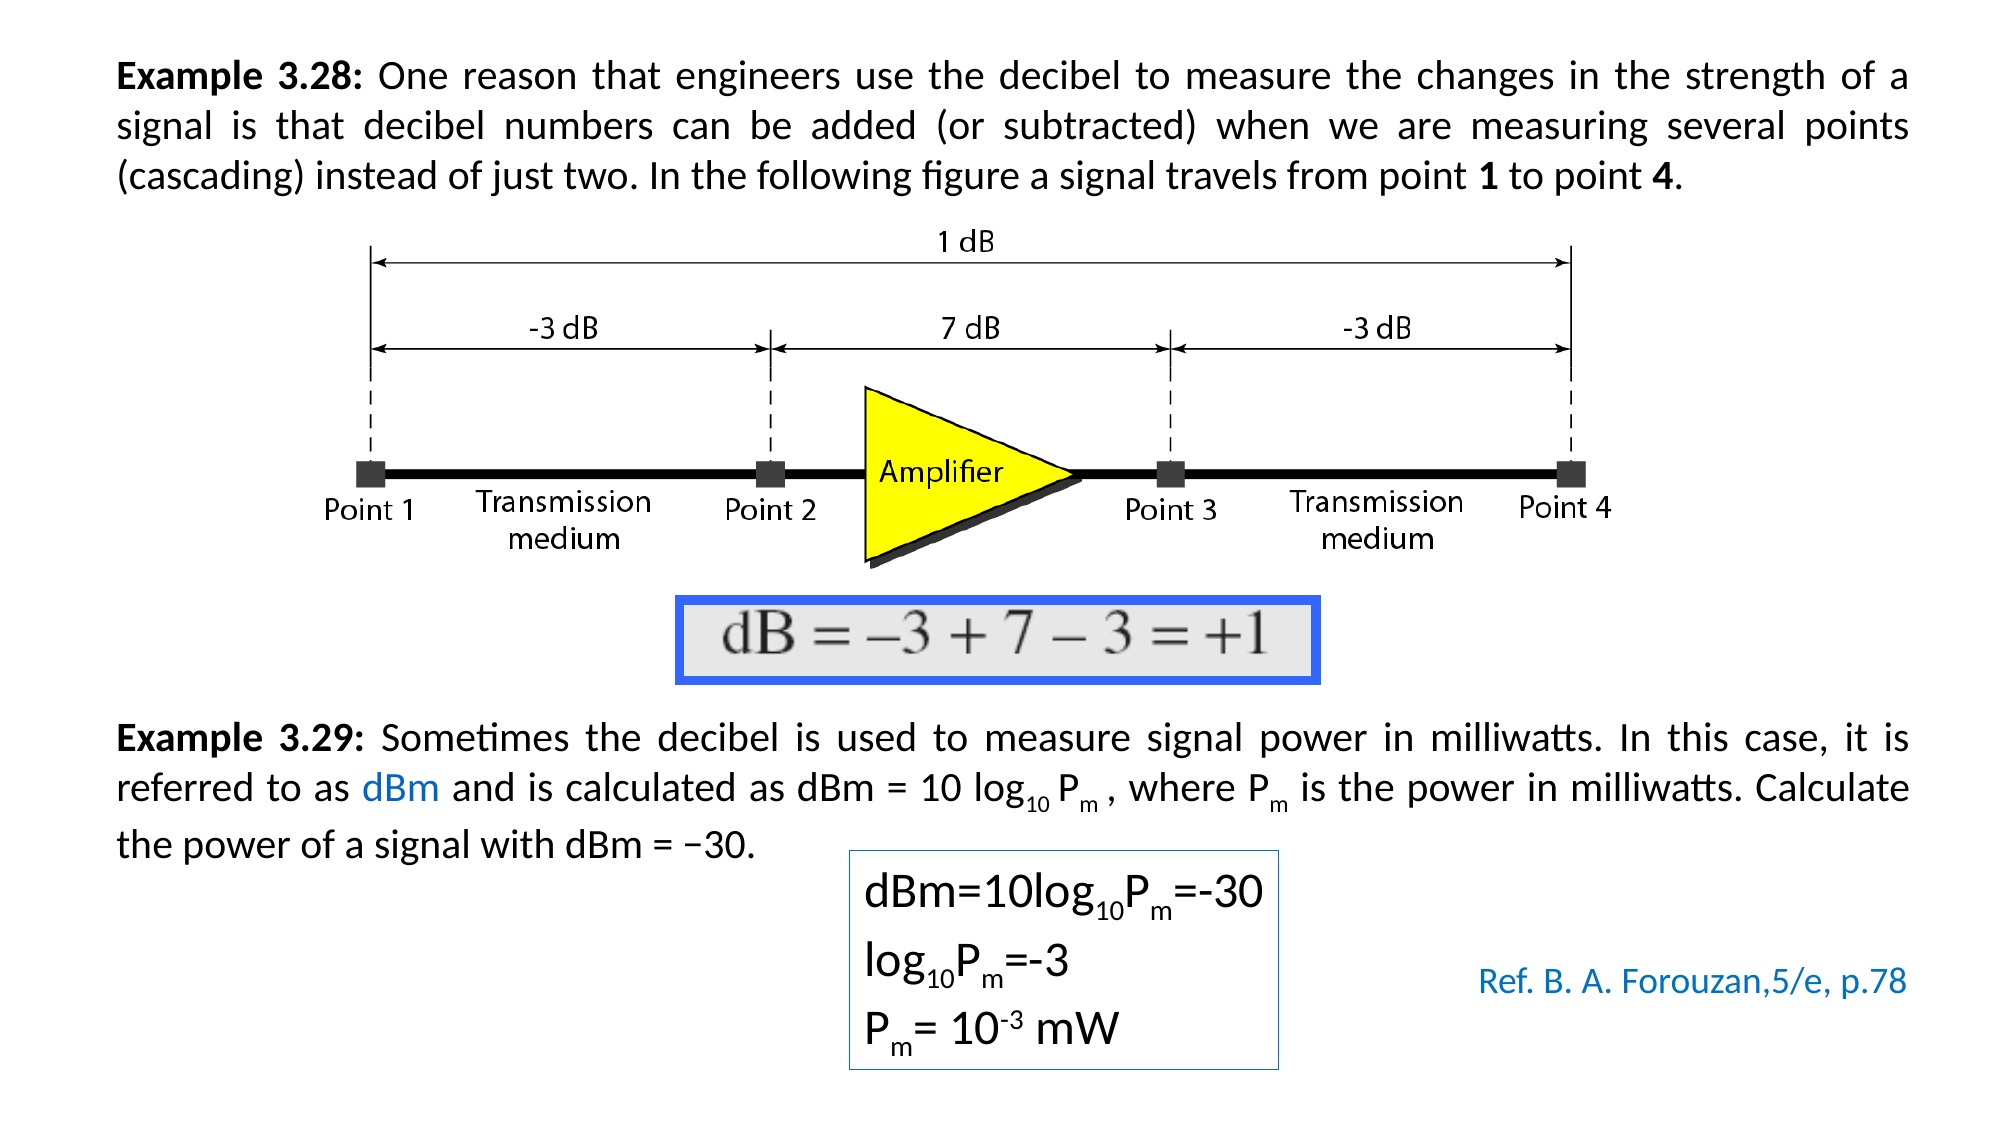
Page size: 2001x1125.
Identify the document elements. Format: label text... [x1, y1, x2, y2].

text_box Example 3.29: Sometimes the decibel is used to measure signal power in milliwatts. In this case, it is referred to as dBm and is calculated as dBm = 10 log10 Pm , where Pm is the power in milliwatts. Calculate the power of a signal with dBm = −30. [101, 702, 1926, 875]
picture [323, 225, 1612, 569]
text_box Ref. B. A. Forouzan,5/e, p.78 [1463, 948, 1923, 1009]
picture [684, 604, 1312, 676]
text_box dBm=10log10Pm=-30 log10Pm=-3 Pm= 10-3 mW [849, 850, 1279, 1070]
text_box Example 3.28: One reason that engineers use the decibel to measure the changes in the strength of a signal is that decibel numbers can be added (or subtracted) when we are measuring several points (cascading) instead of just two. In the following figure a signal travels from point 1 to point 4. [101, 40, 1926, 206]
